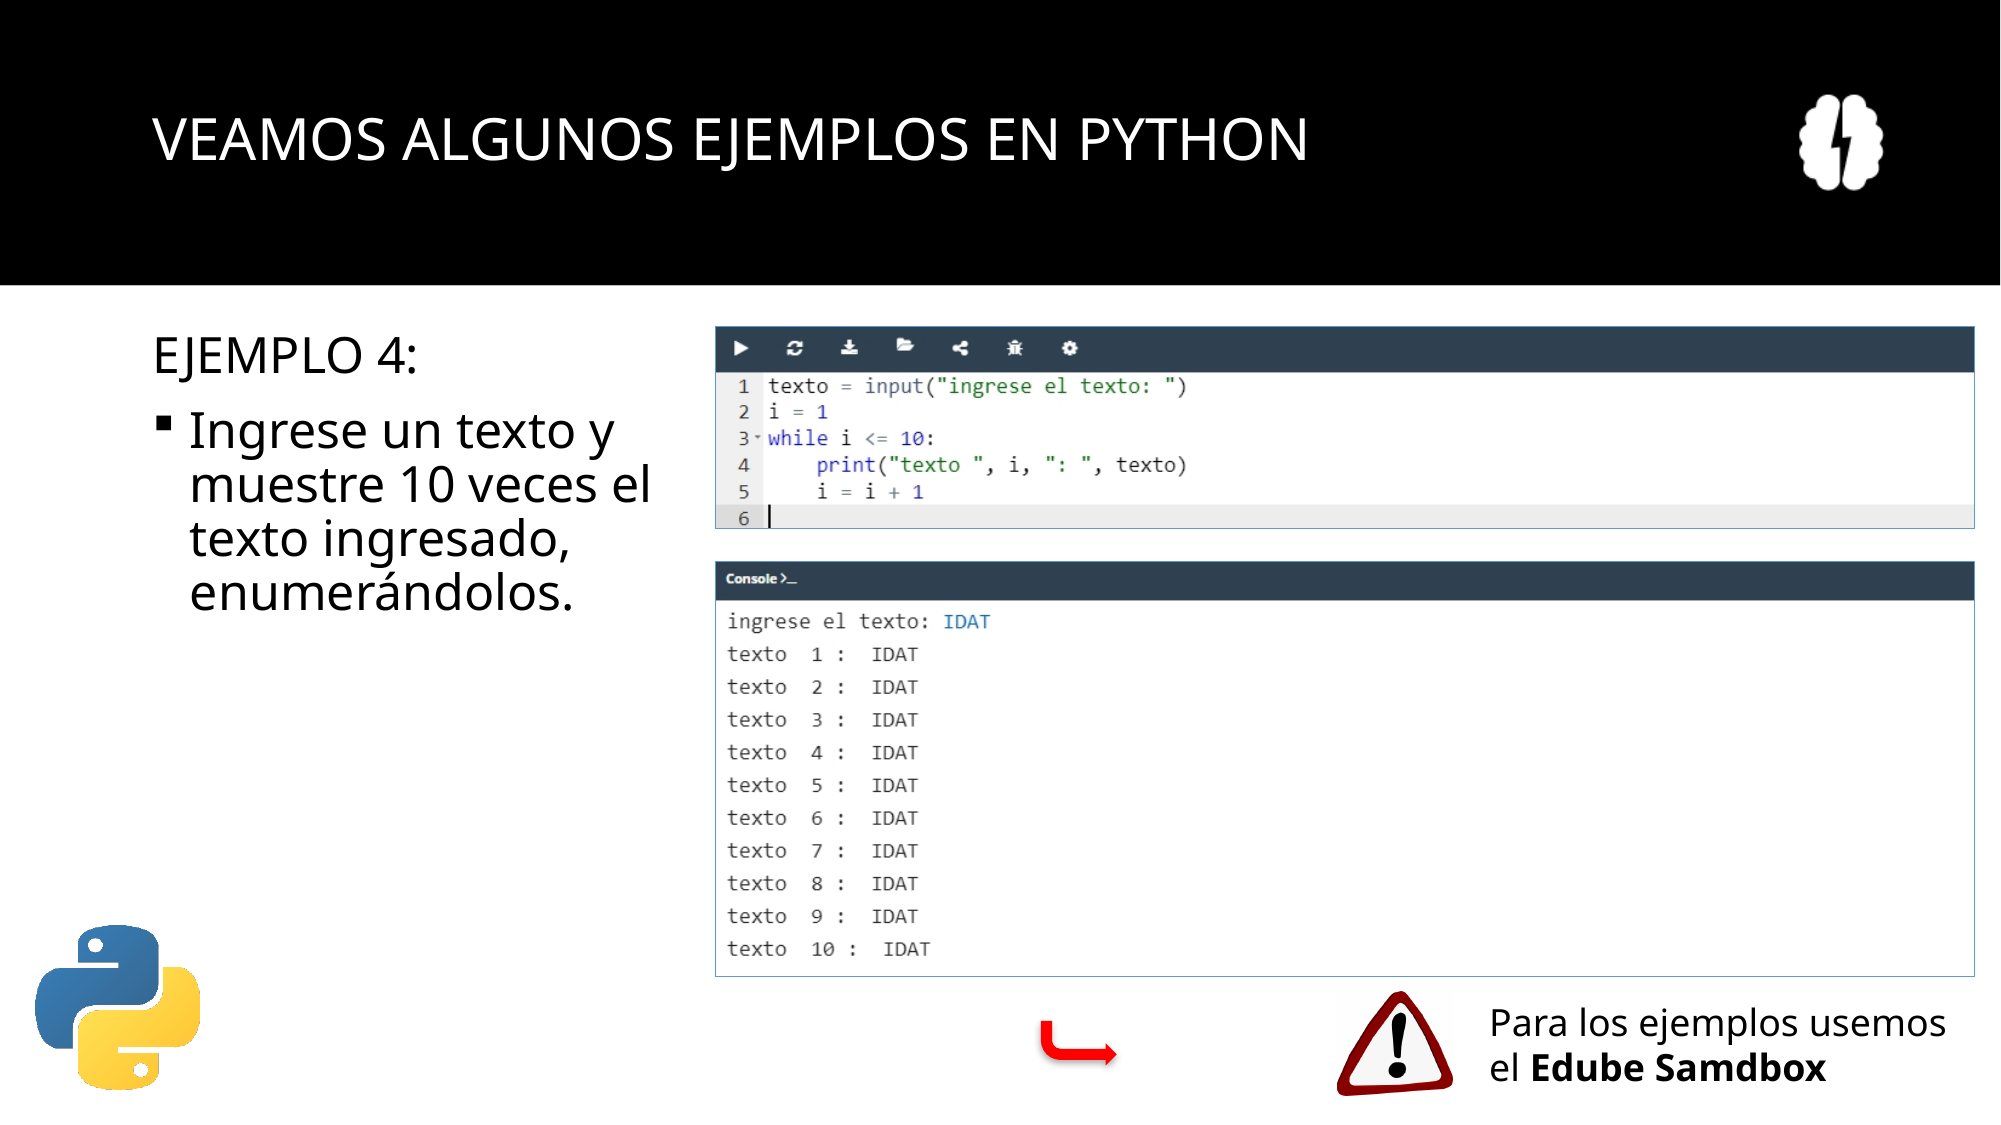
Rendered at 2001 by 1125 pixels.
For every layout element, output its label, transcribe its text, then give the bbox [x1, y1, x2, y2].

list EJEMPLO 4: Ingrese un texto y muestre 10 veces el texto ingresado, enumerándolos. [137, 323, 699, 1009]
text_box [1040, 1020, 1117, 1066]
picture [0, 0, 2001, 1125]
title VEAMOS ALGUNOS EJEMPLOS EN PYTHON [137, 89, 1682, 194]
text_box Para los ejemplos usemos el Edube Samdbox [1474, 991, 1972, 1096]
